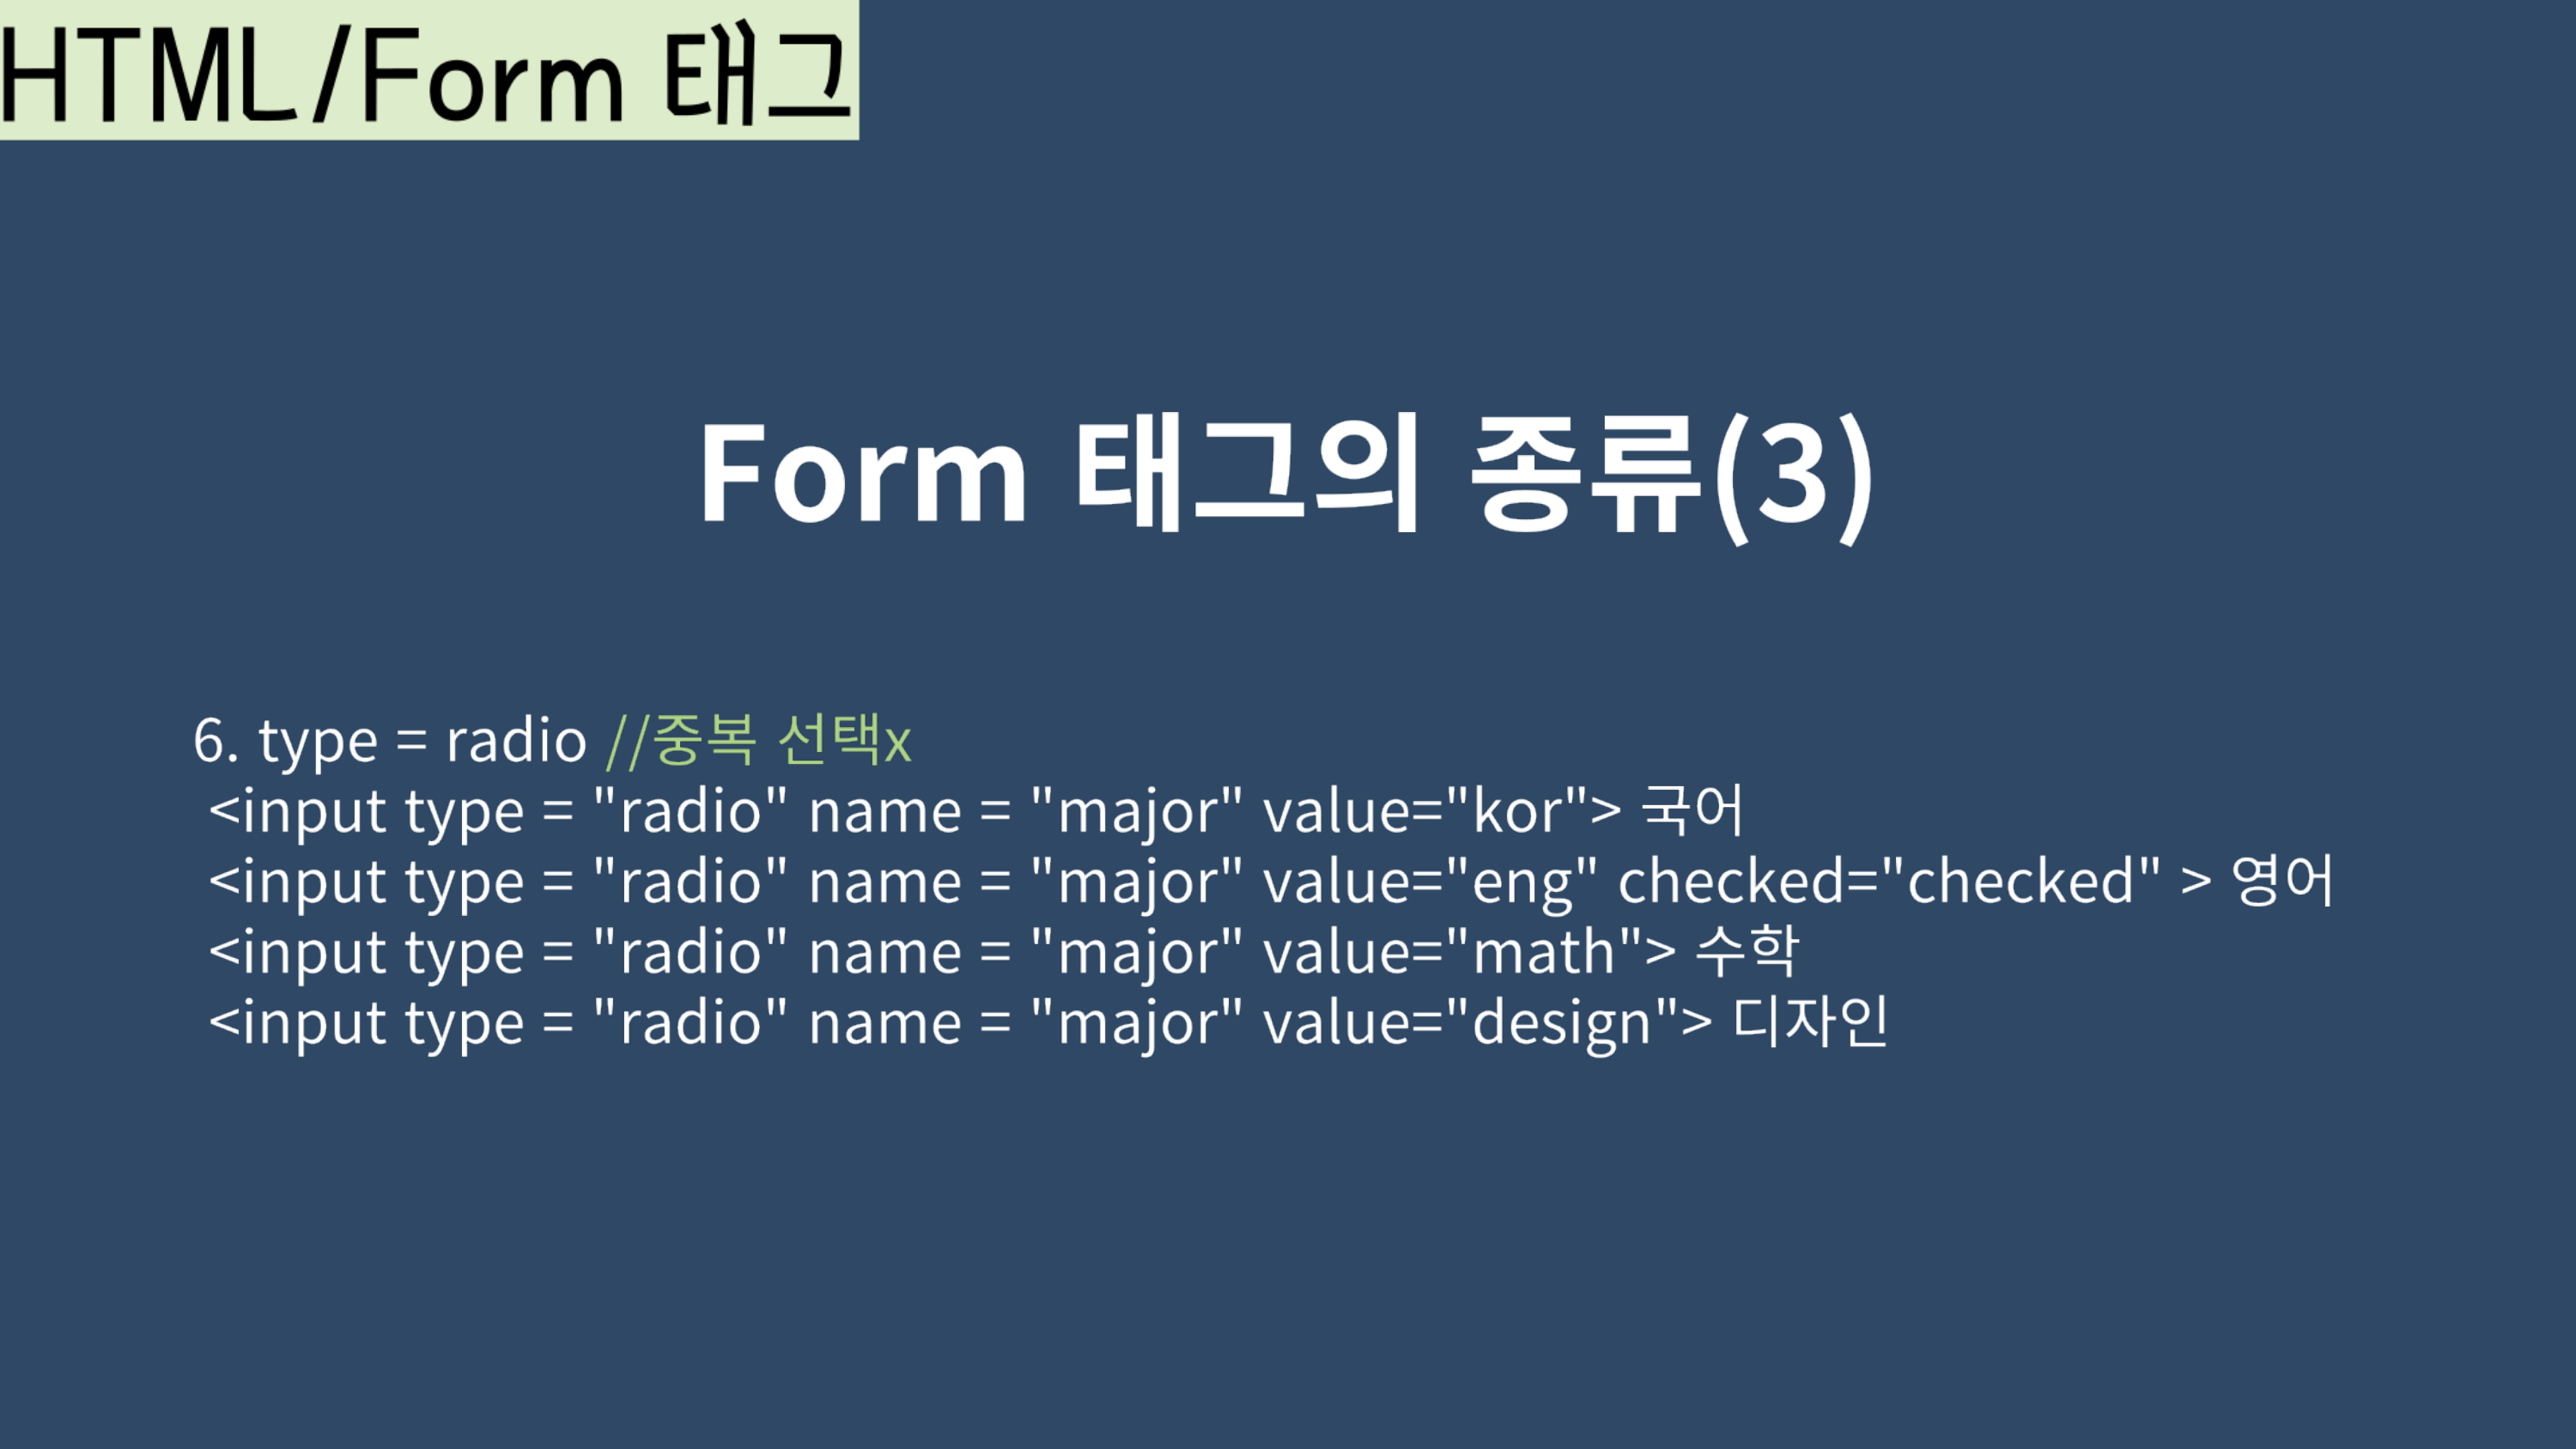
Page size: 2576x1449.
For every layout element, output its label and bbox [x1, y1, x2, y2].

picture [0, 0, 910, 200]
picture [639, 356, 1933, 599]
picture [183, 684, 2359, 1094]
